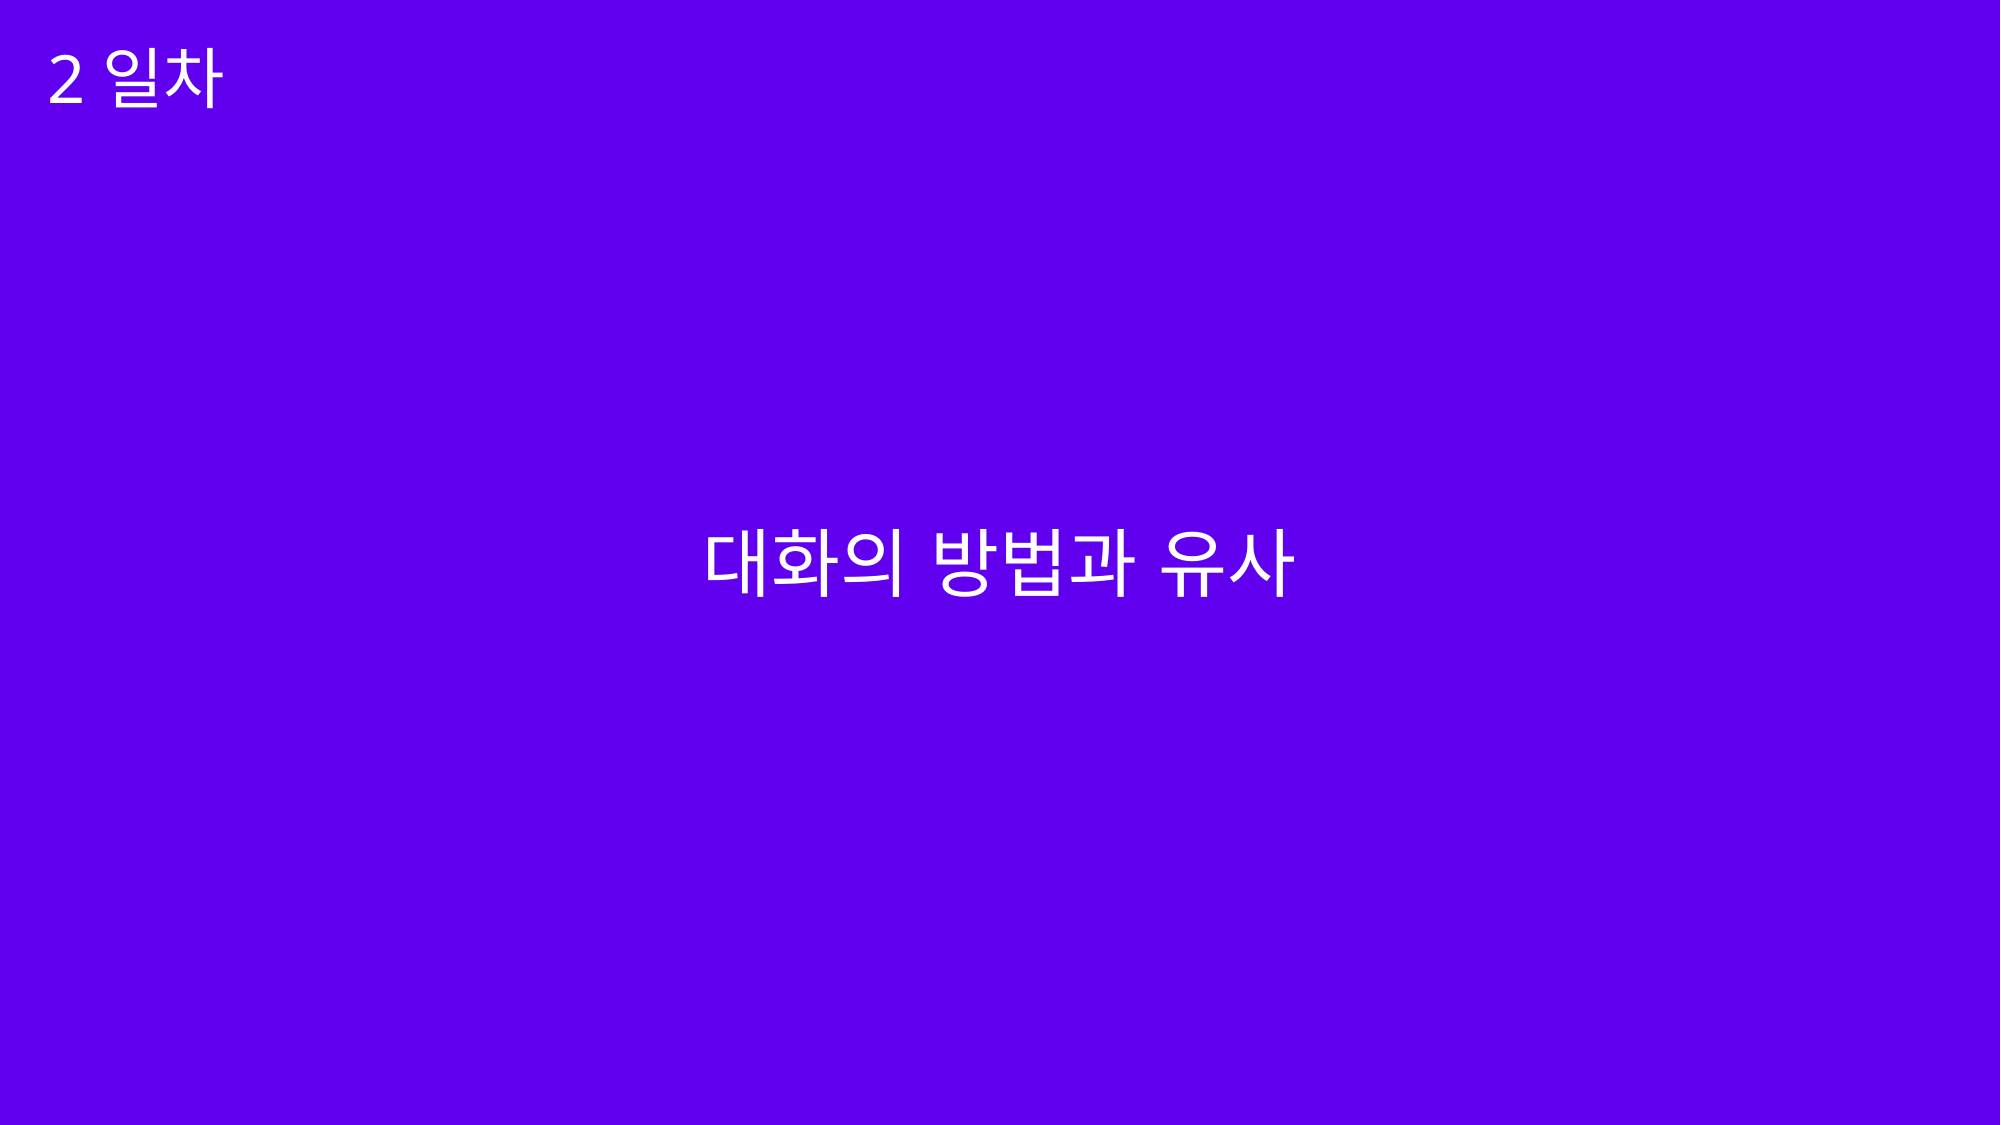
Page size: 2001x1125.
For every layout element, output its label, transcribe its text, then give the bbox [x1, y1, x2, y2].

text_box 2일차 [33, 29, 241, 125]
text_box 대화의 방법과 유사 [688, 509, 1312, 615]
